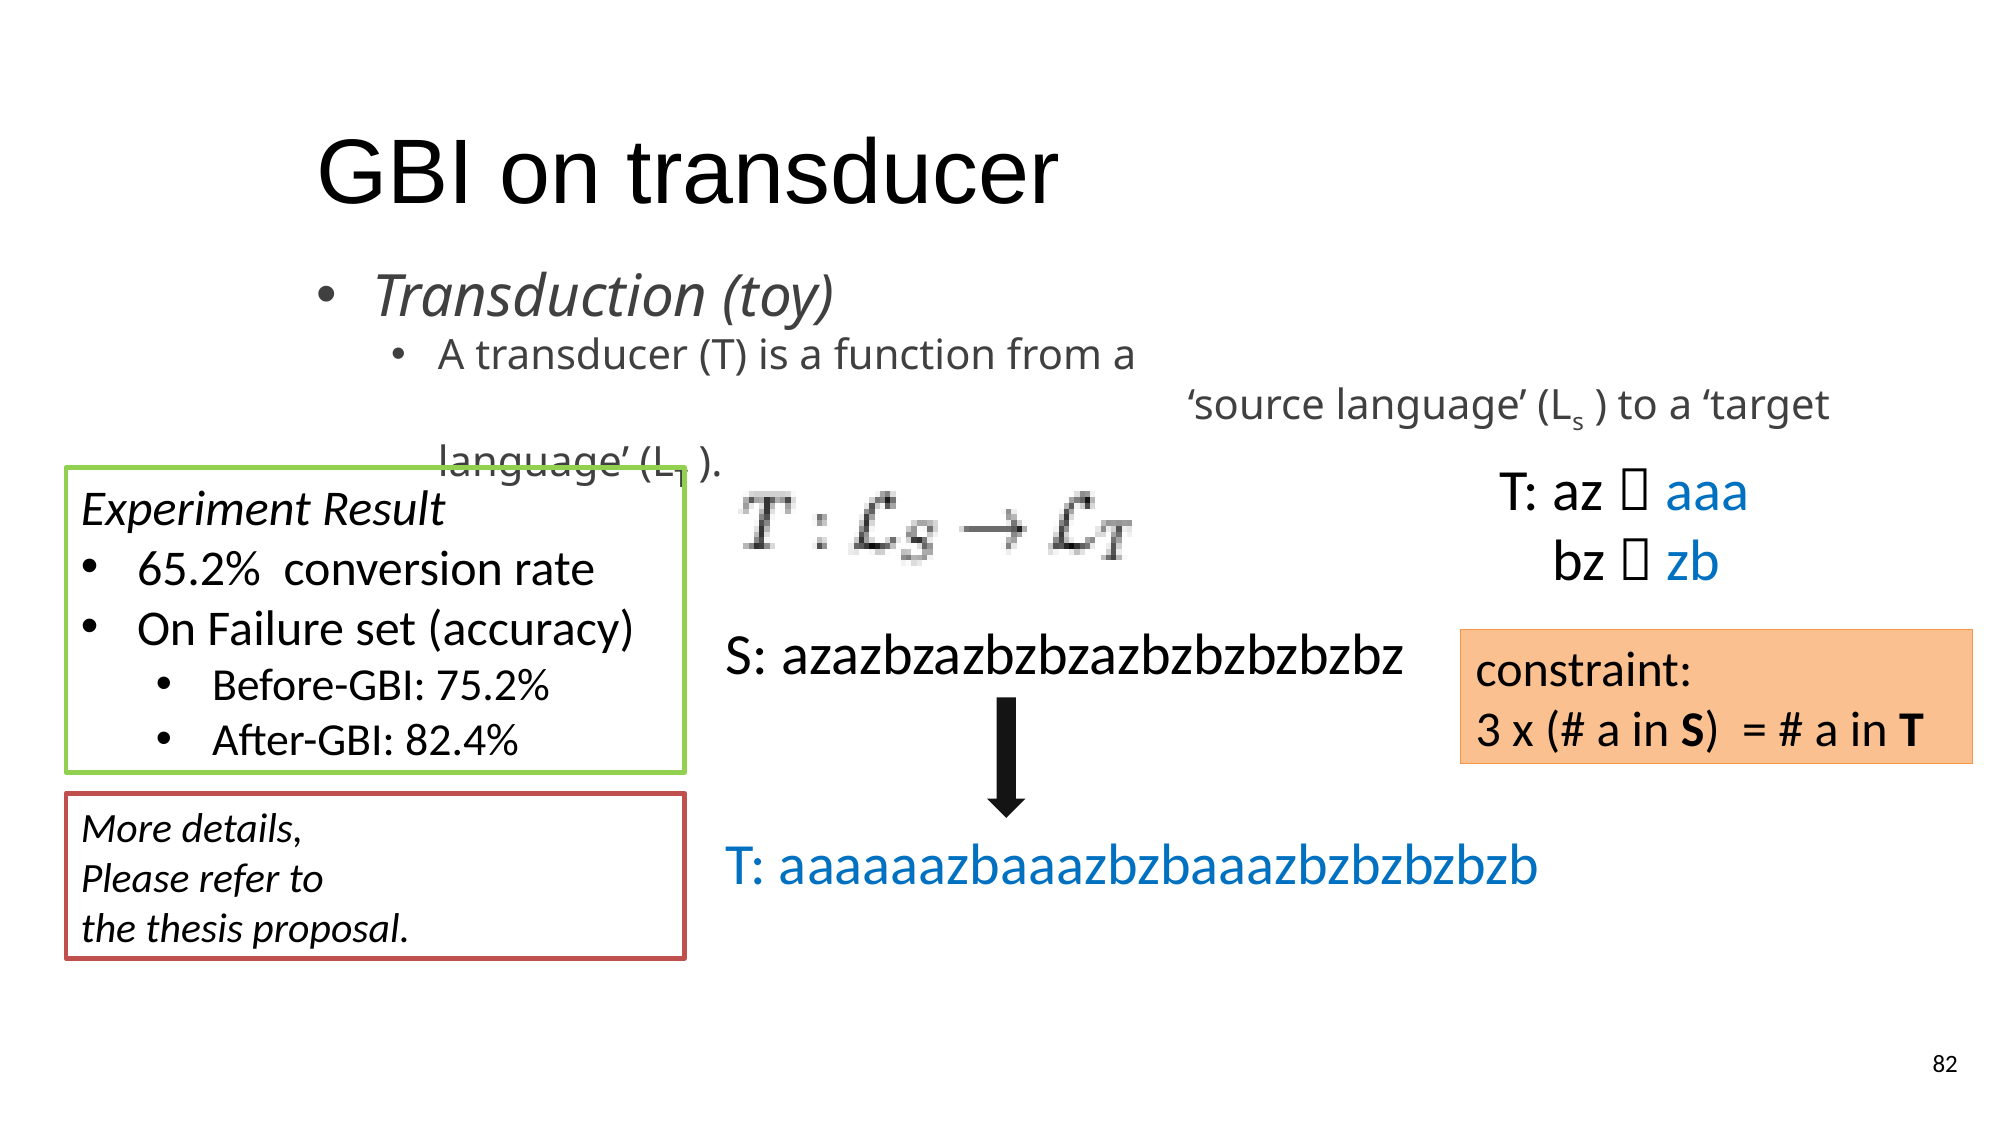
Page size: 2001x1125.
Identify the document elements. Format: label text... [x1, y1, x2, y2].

list Transduction (toy) A transducer (T) is a function from a ‘source language’ (Ls ) to a ‘target language’ (LT ). [301, 243, 1880, 991]
text_box T: az  aaa bz  zb [1484, 444, 1854, 629]
title GBI on transducer [301, 97, 1750, 223]
slide_number 81 [1853, 1019, 1974, 1106]
text_box More details, Please refer to the thesis proposal. [66, 793, 685, 959]
text_box Experiment Result 65.2% conversion rate On Failure set (accuracy) Before-GBI: 75.2% After-GBI: 82.4% [66, 467, 685, 773]
picture [728, 469, 1133, 568]
text_box [981, 695, 1031, 821]
text_box S: azazbzazbzbzazbzbzbzbzbz T: aaaaaazbaaazbzbaaazbzbzbzbzb [711, 609, 1760, 974]
text_box constraint: 3 x (# a in S) = # a in T [1460, 629, 1973, 764]
